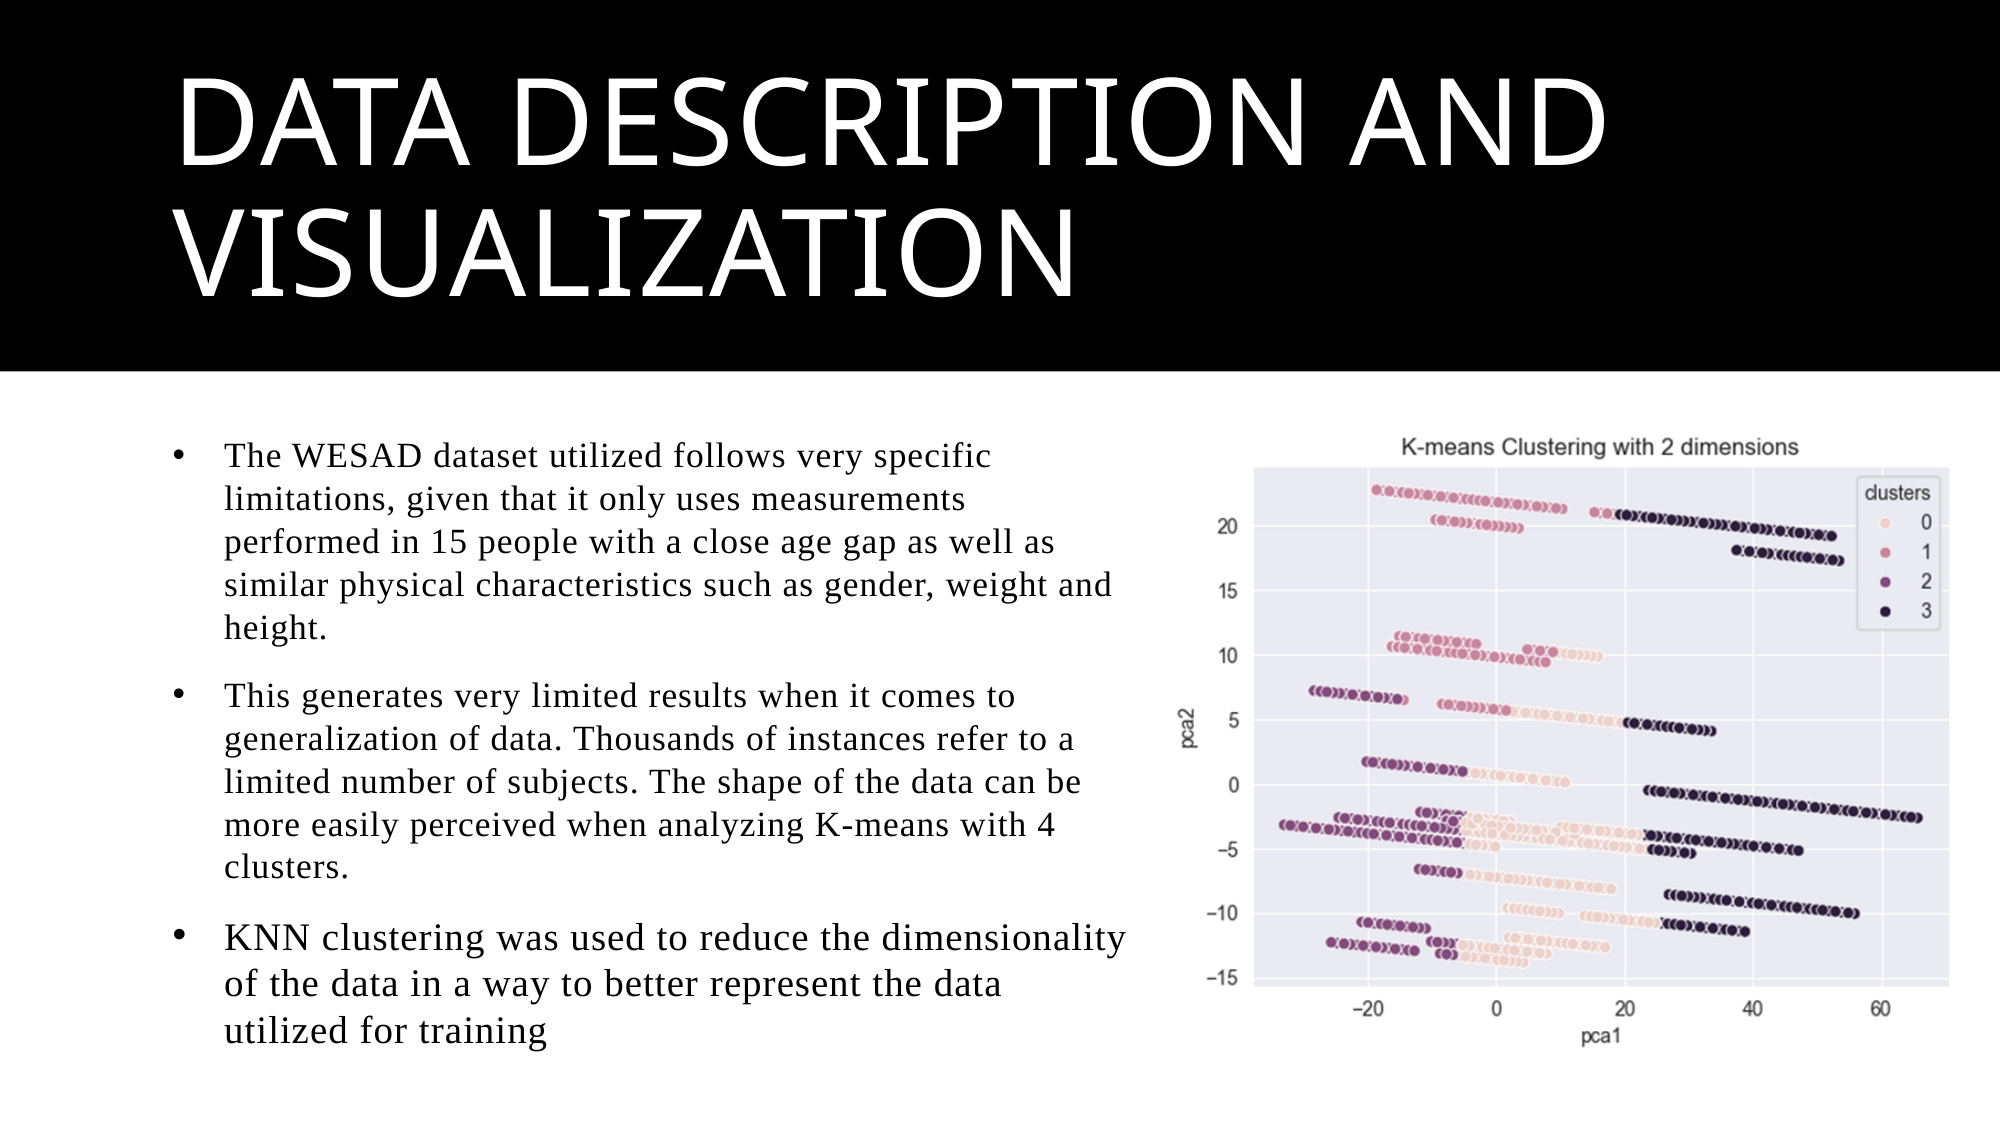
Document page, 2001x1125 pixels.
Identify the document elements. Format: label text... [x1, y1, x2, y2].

title Data DESCRIPTION AND VISUALIZATION [157, 52, 1842, 332]
list The WESAD dataset utilized follows very specific limitations, given that it only uses measurements performed in 15 people with a close age gap as well as similar physical characteristics such as gender, weight and height. This generates very limited results when it comes to generalization of data. Thousands of instances refer to a limited number of subjects. The shape of the data can be more easily perceived when analyzing K-means with 4 clusters. KNN clustering was used to reduce the dimensionality of the data in a way to better represent the data utilized for training [157, 424, 1148, 1061]
picture [1164, 424, 1962, 1061]
